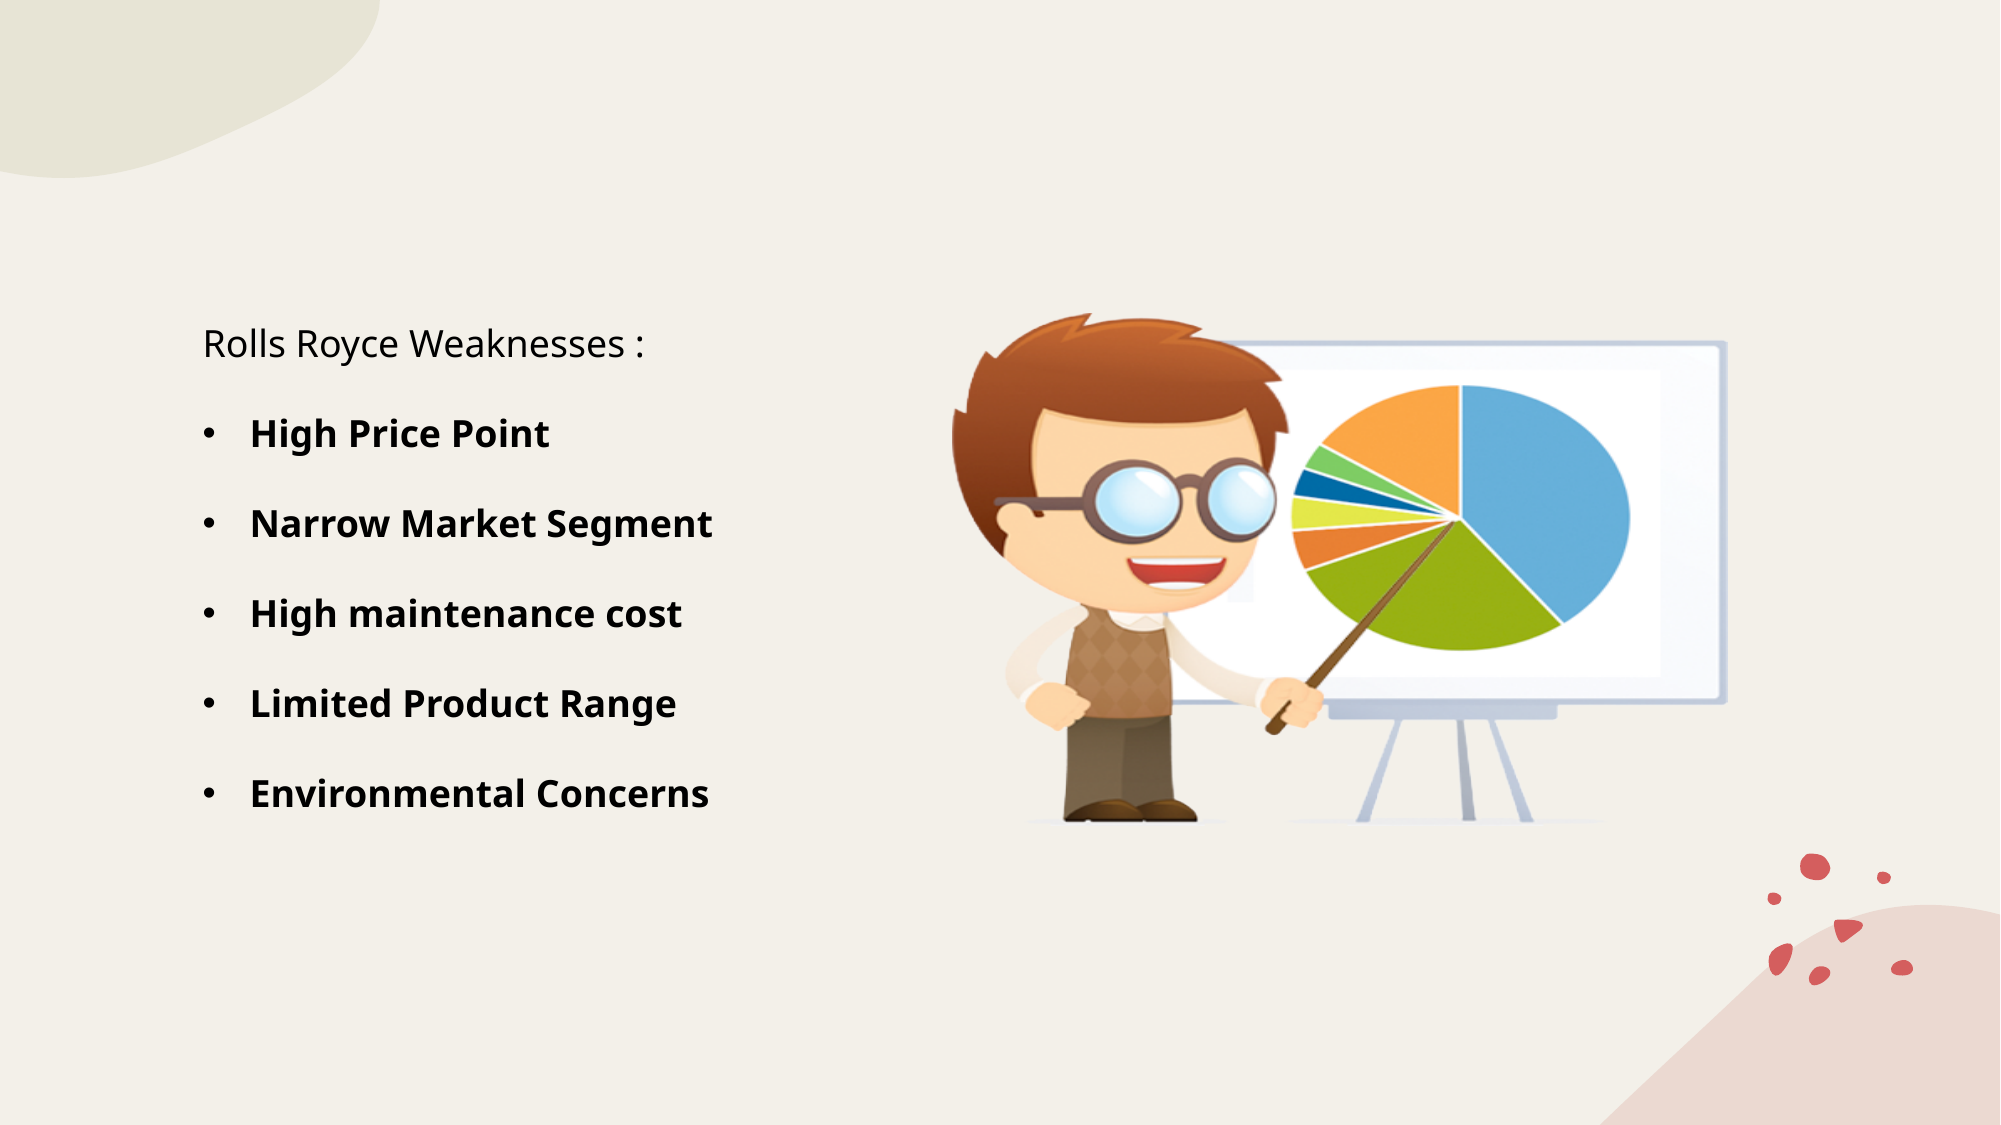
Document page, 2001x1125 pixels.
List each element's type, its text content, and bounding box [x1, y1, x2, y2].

picture [952, 313, 1728, 826]
text_box Rolls Royce Weaknesses : High Price Point Narrow Market Segment High maintenance cost Limited Product Range Environmental Concerns [187, 312, 1922, 823]
